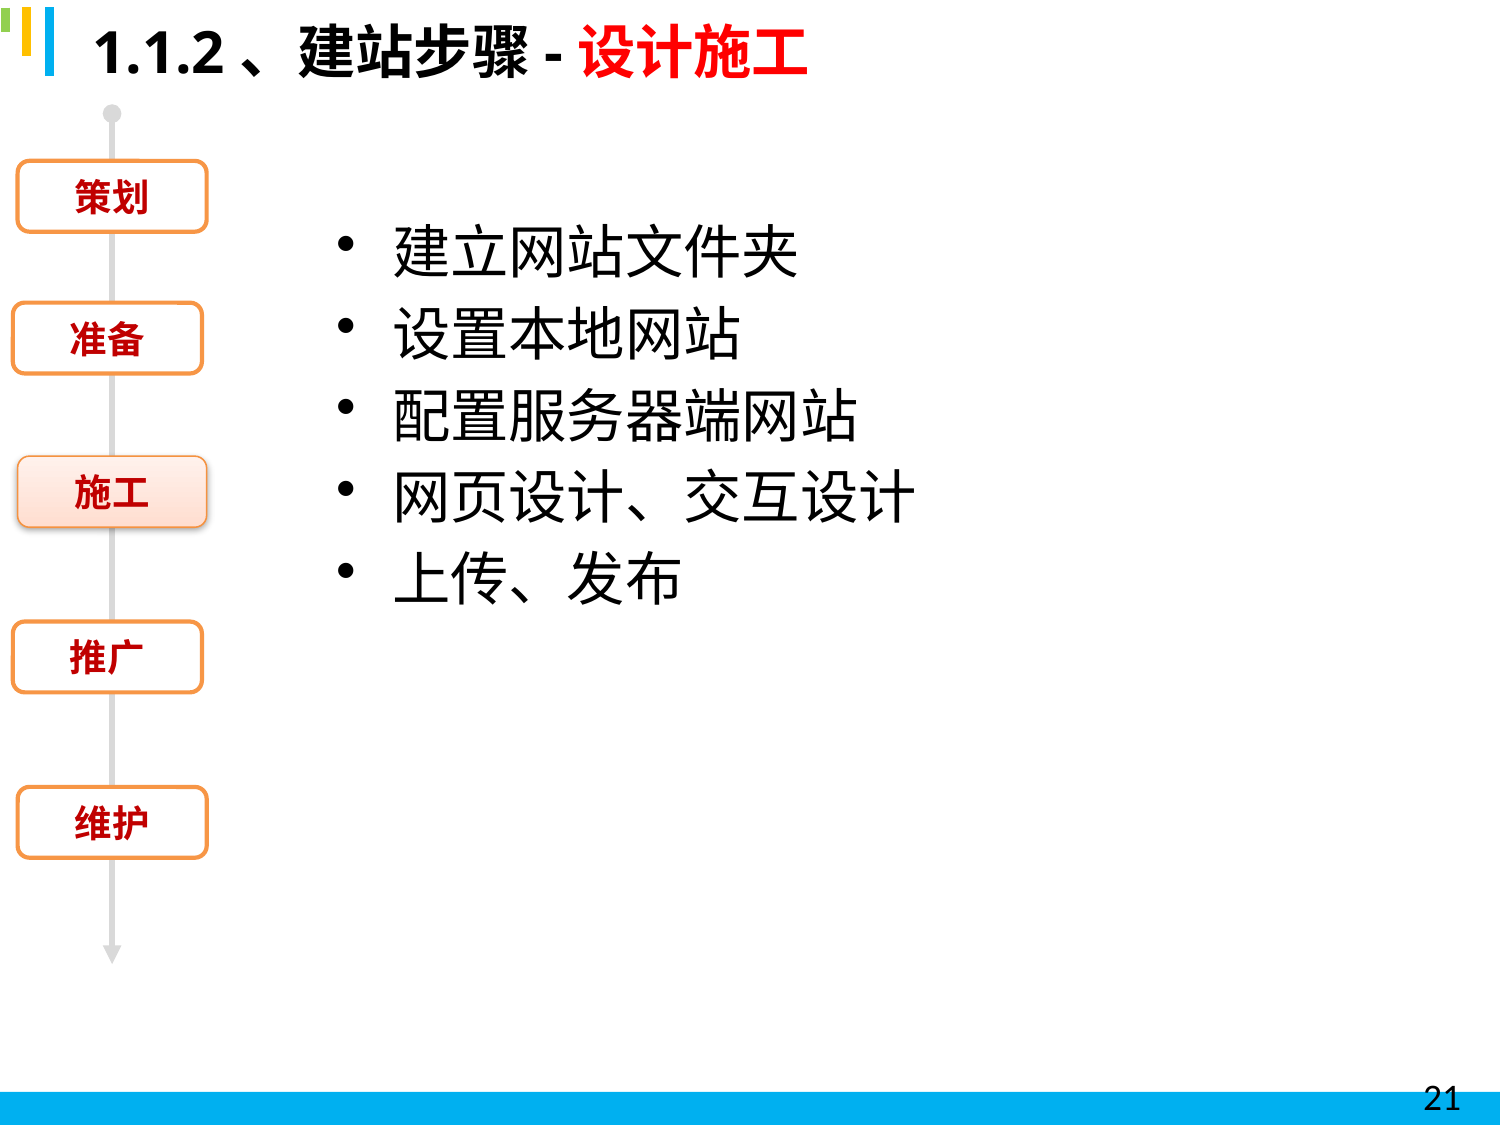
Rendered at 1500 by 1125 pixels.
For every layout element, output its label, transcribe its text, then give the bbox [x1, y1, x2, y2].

text_box 准备 [117, 300, 205, 376]
text_box 准备 [10, 300, 107, 376]
text_box 施工 [117, 455, 208, 529]
text_box 推广 [117, 619, 205, 695]
text_box 施工 [16, 455, 107, 529]
text_box 策划 [117, 158, 209, 234]
slide_number 21 [1408, 1065, 1500, 1125]
text_box 策划 [15, 158, 107, 234]
text_box 建立网站文件夹 设置本地网站 配置服务器端网站 网页设计、交互设计 上传、发布 [321, 208, 1500, 852]
text_box 1.1.2、建站步骤-设计施工 [77, 7, 1034, 93]
text_box 维护 [117, 784, 209, 860]
text_box 维护 [15, 784, 107, 860]
text_box 推广 [10, 619, 107, 695]
